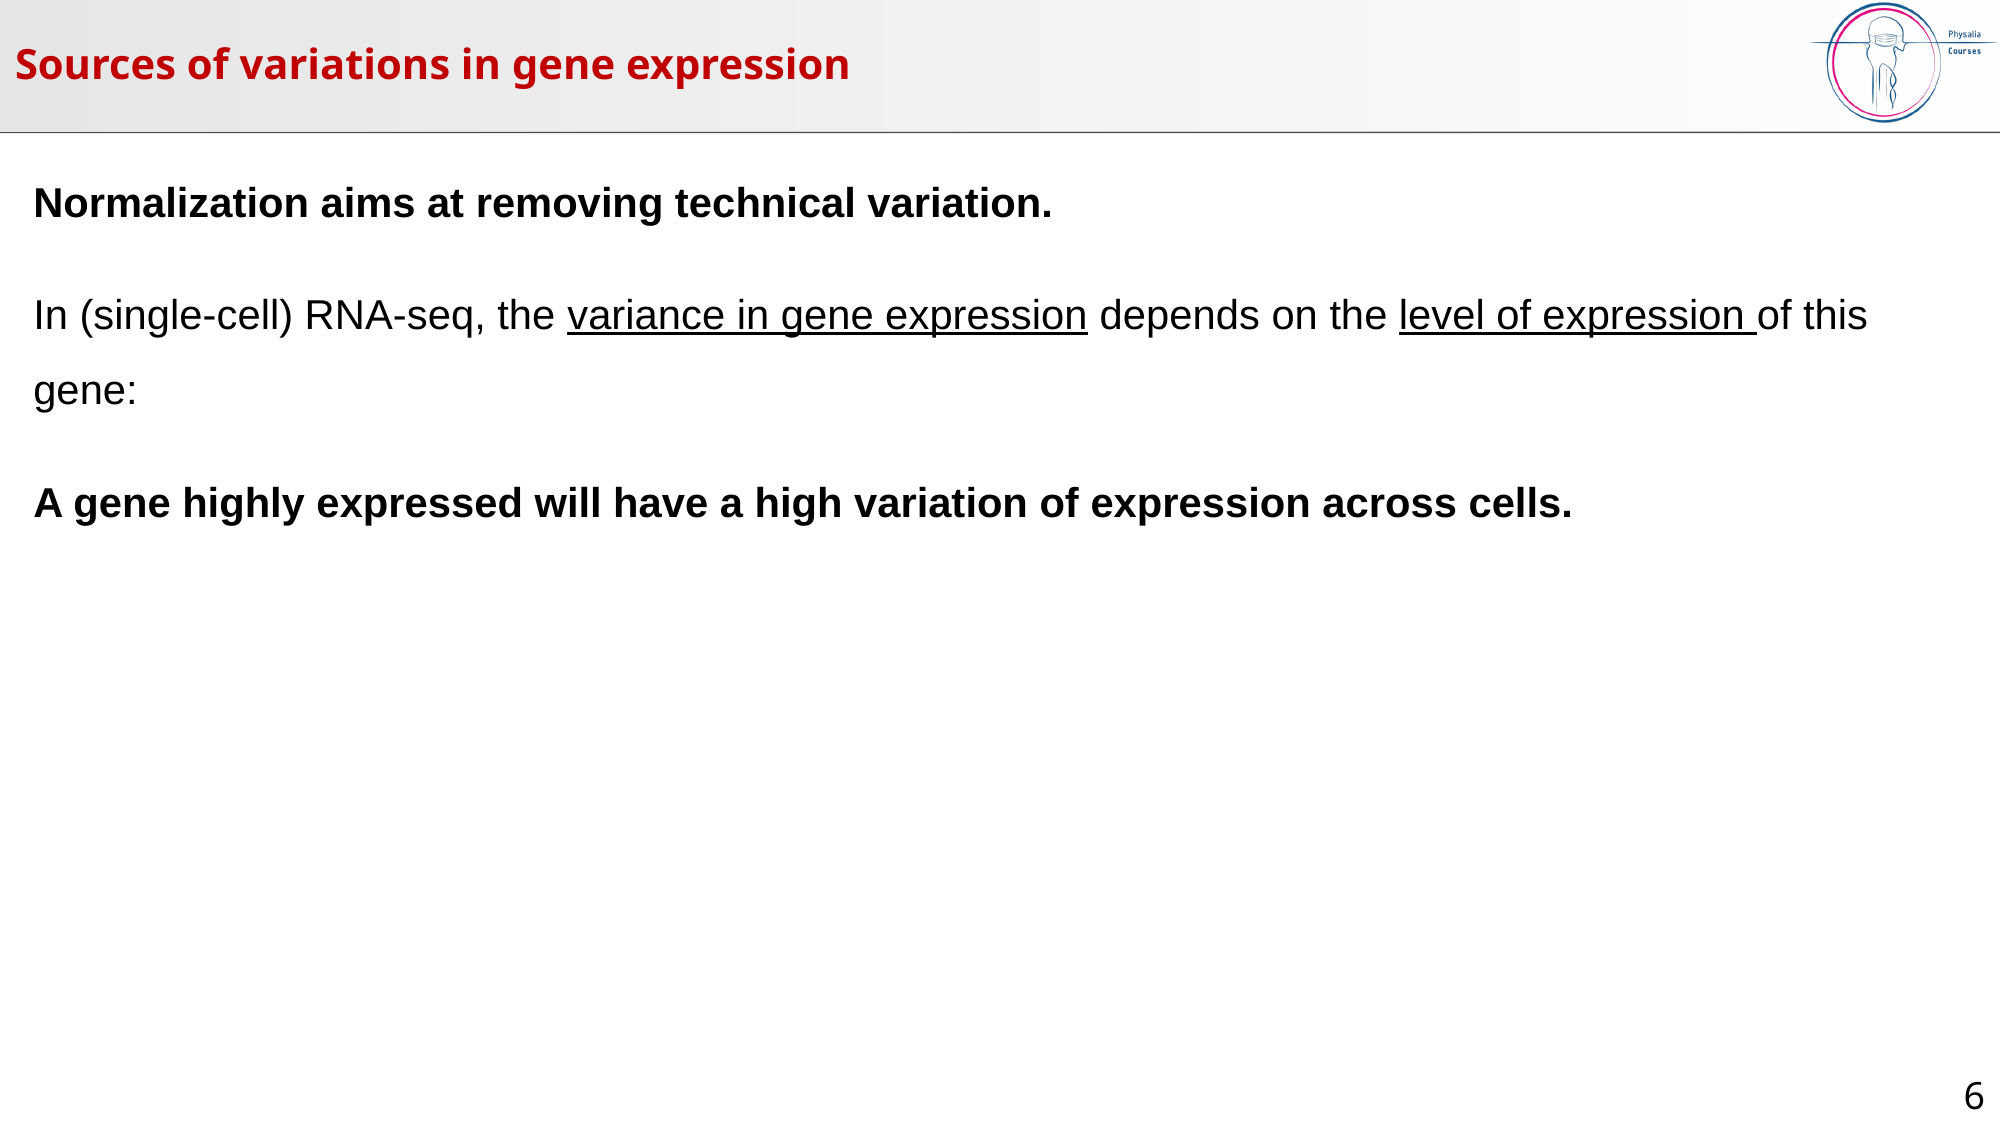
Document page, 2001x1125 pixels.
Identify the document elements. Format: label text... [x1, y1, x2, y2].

text_box 6 [1549, 1067, 2000, 1125]
picture [1773, 0, 2000, 130]
title Sources of variations in gene expression [0, 0, 2000, 132]
list Normalization aims at removing technical variation. In (single-cell) RNA-seq, the variance in gene expression depends on the level of expression of this gene: A gene highly expressed will have a high variation of expression across cells. [18, 143, 1975, 1049]
